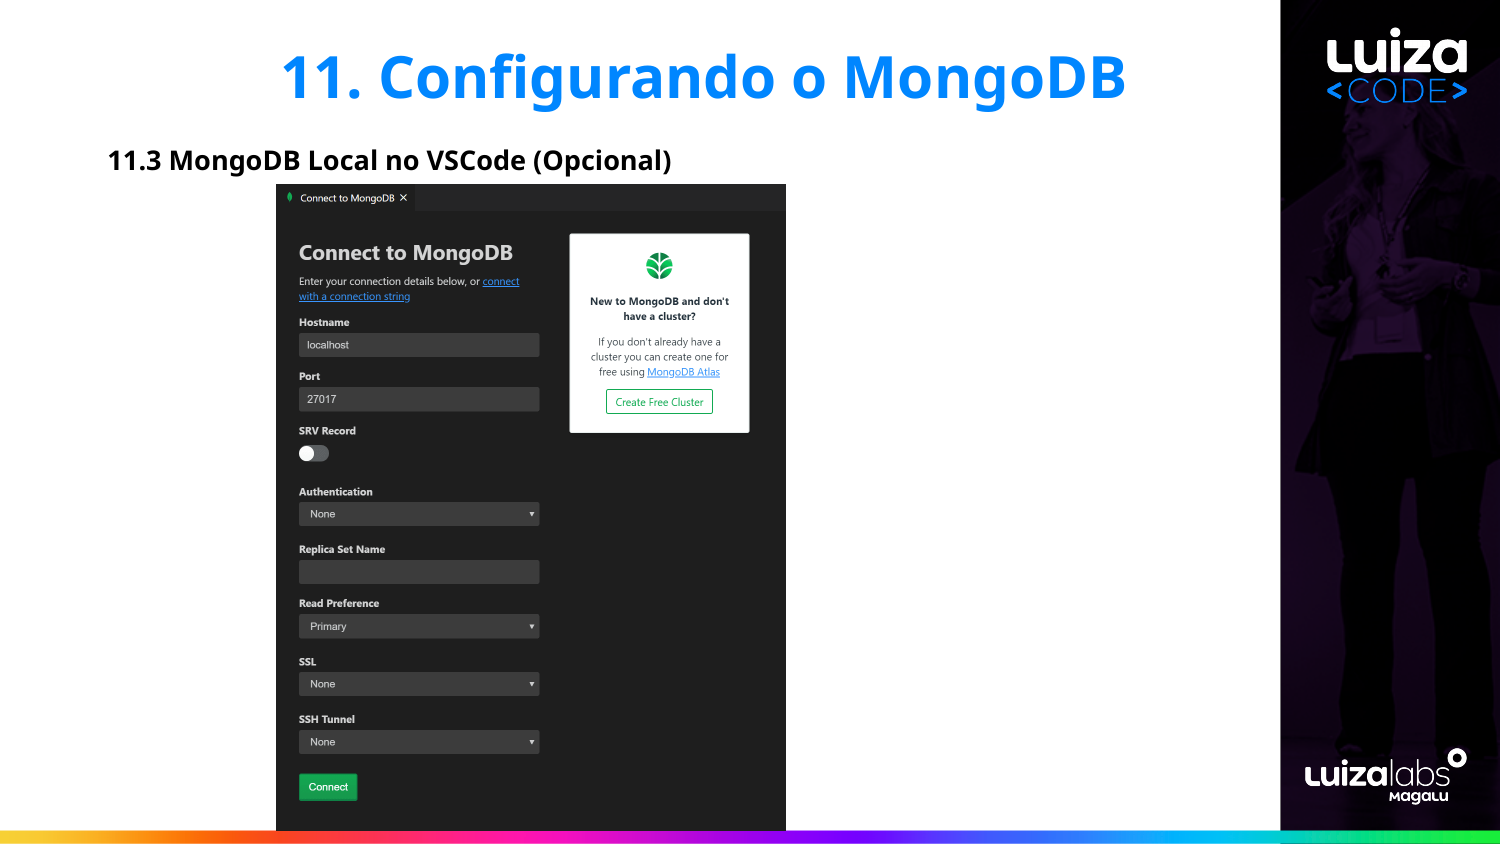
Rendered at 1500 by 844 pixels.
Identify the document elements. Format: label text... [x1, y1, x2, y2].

picture [1233, 0, 1500, 844]
text_box 11.3 MongoDB Local no VSCode (Opcional) [92, 128, 1219, 289]
picture [0, 184, 1156, 844]
list 11. Configurando o MongoDB [143, 14, 1264, 116]
